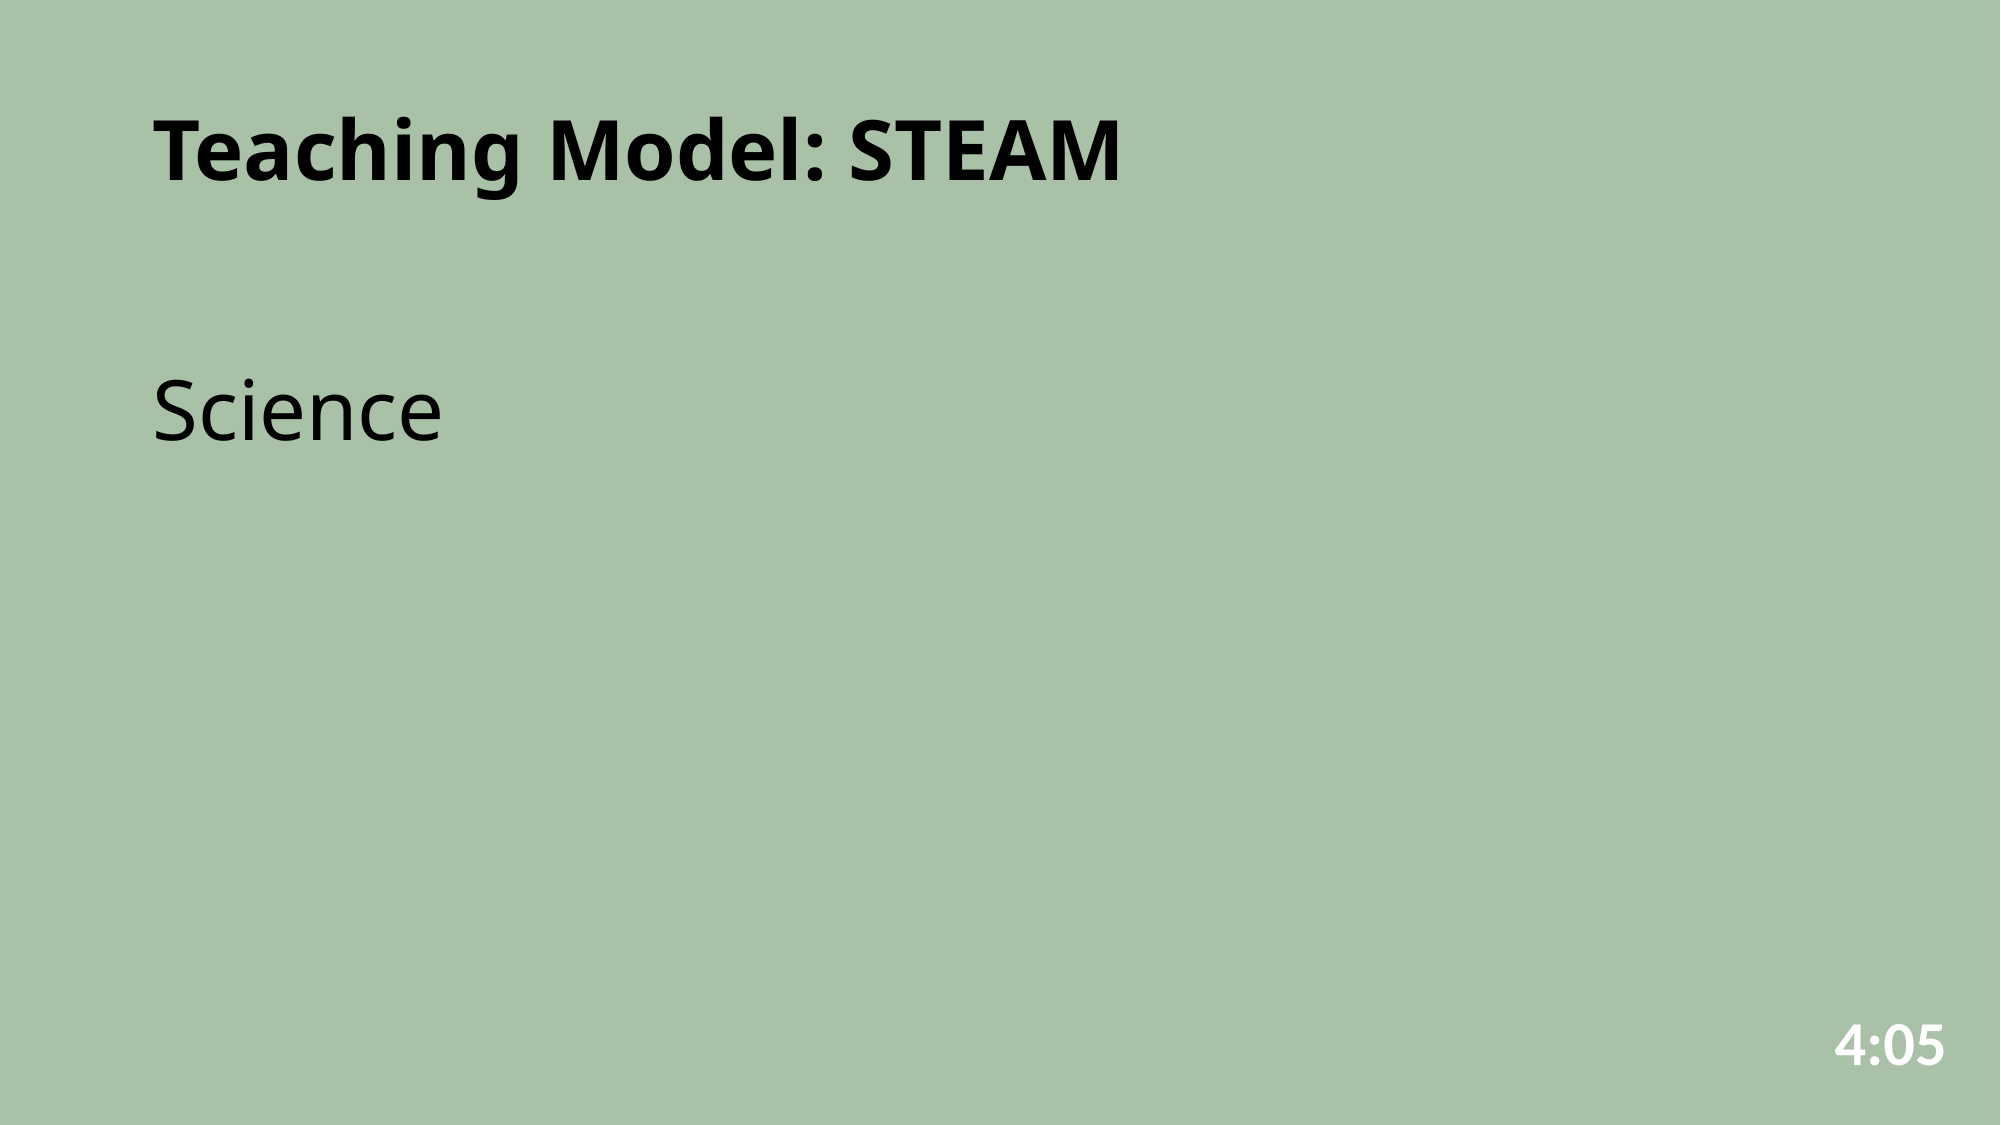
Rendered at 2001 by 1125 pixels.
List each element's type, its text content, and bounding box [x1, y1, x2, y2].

text_box 4:05 [1688, 995, 1962, 1086]
title Teaching Model: STEAM Science [137, 59, 1863, 1059]
